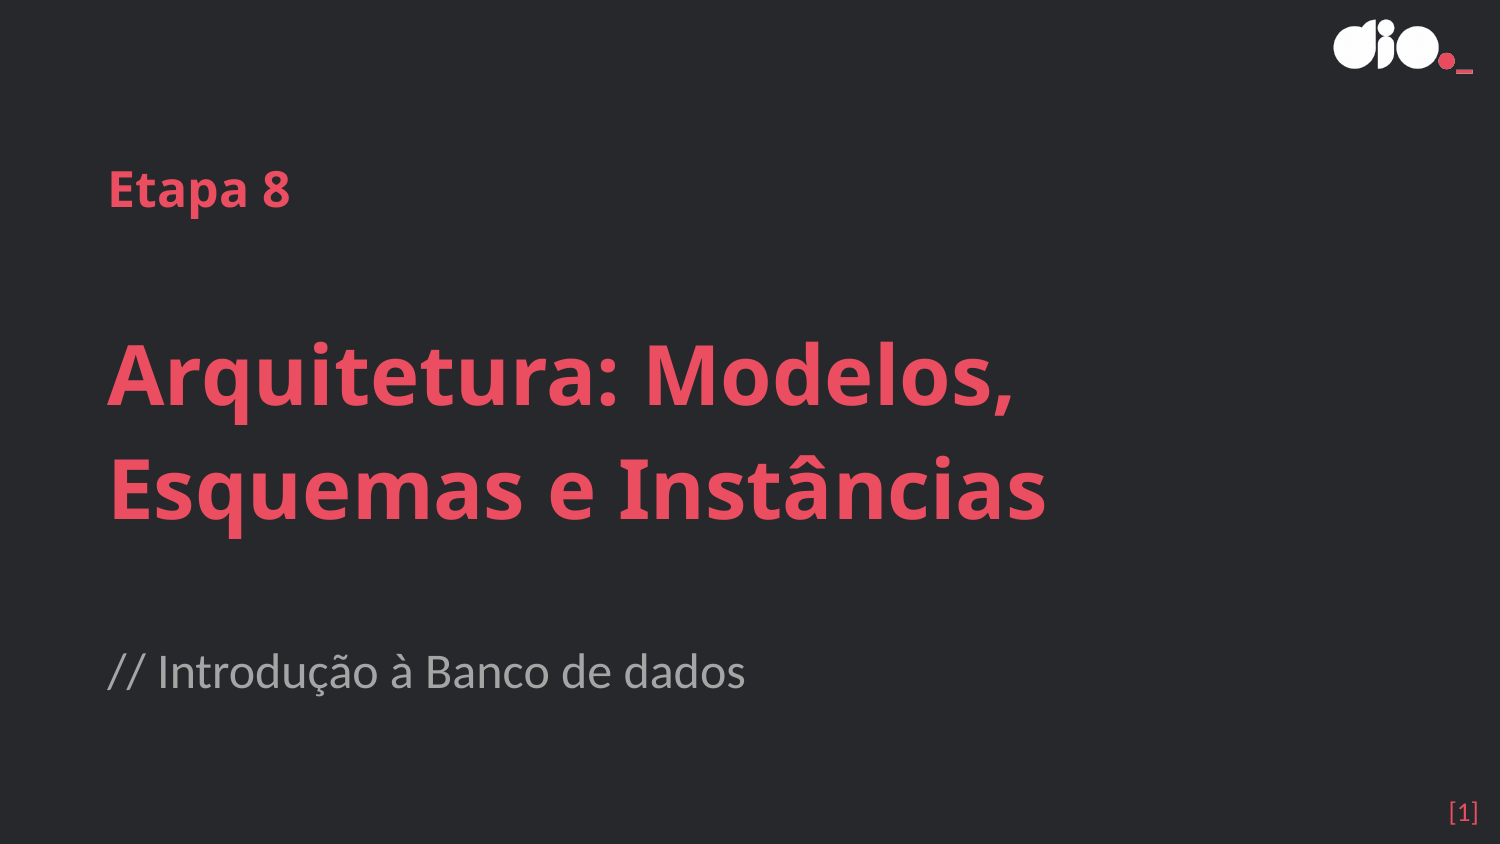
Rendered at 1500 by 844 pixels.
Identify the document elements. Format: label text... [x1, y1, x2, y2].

picture [1332, 19, 1473, 75]
text_box Arquitetura: Modelos, Esquemas e Instâncias [92, 292, 1309, 558]
text_box // Introdução à Banco de dados [92, 635, 1309, 701]
slide_number [<número>] [1403, 779, 1494, 844]
text_box Etapa 8 [92, 142, 1309, 223]
